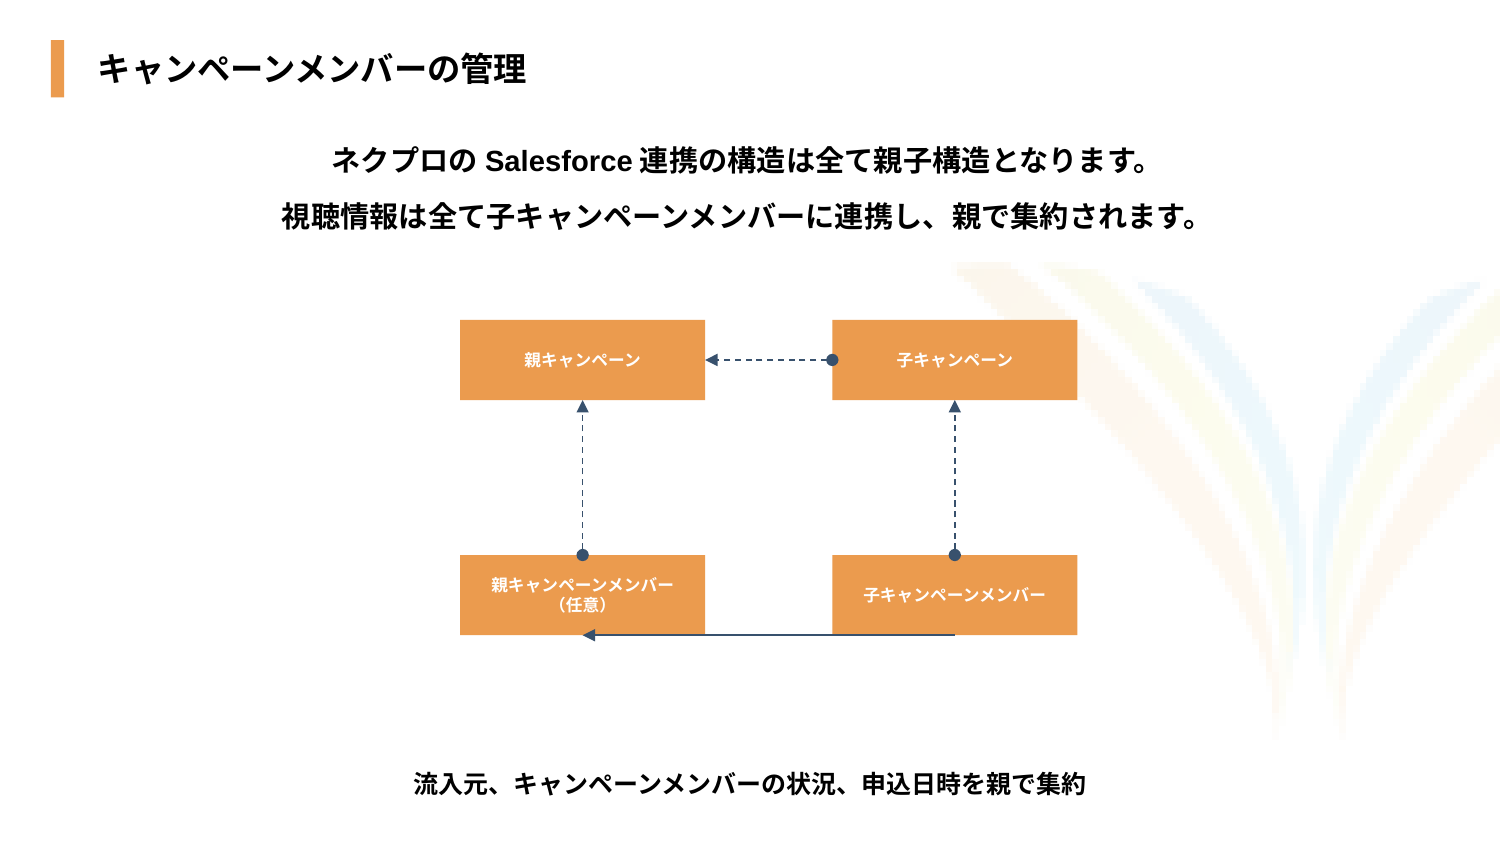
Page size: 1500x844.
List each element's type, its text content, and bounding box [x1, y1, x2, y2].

text_box キャンペーンメンバーの管理 [82, 33, 1338, 104]
text_box 子キャンペーンメンバー [832, 555, 1078, 636]
text_box 子キャンペーン [832, 319, 1078, 401]
text_box 流入元、キャンペーンメンバーの状況、申込日時を親で集約 [773, 754, 1150, 813]
text_box 親キャンペーン [460, 319, 706, 401]
text_box ネクプロのSalesforce連携の構造は全て親子構造となります。 視聴情報は全て子キャンペーンメンバーに連携し、親で集約されます。 [103, 128, 1391, 209]
text_box [50, 40, 65, 98]
text_box 流入元、キャンペーンメンバーの状況、申込日時を親で集約 [349, 754, 764, 813]
text_box 親キャンペーンメンバー （任意） [460, 555, 706, 636]
